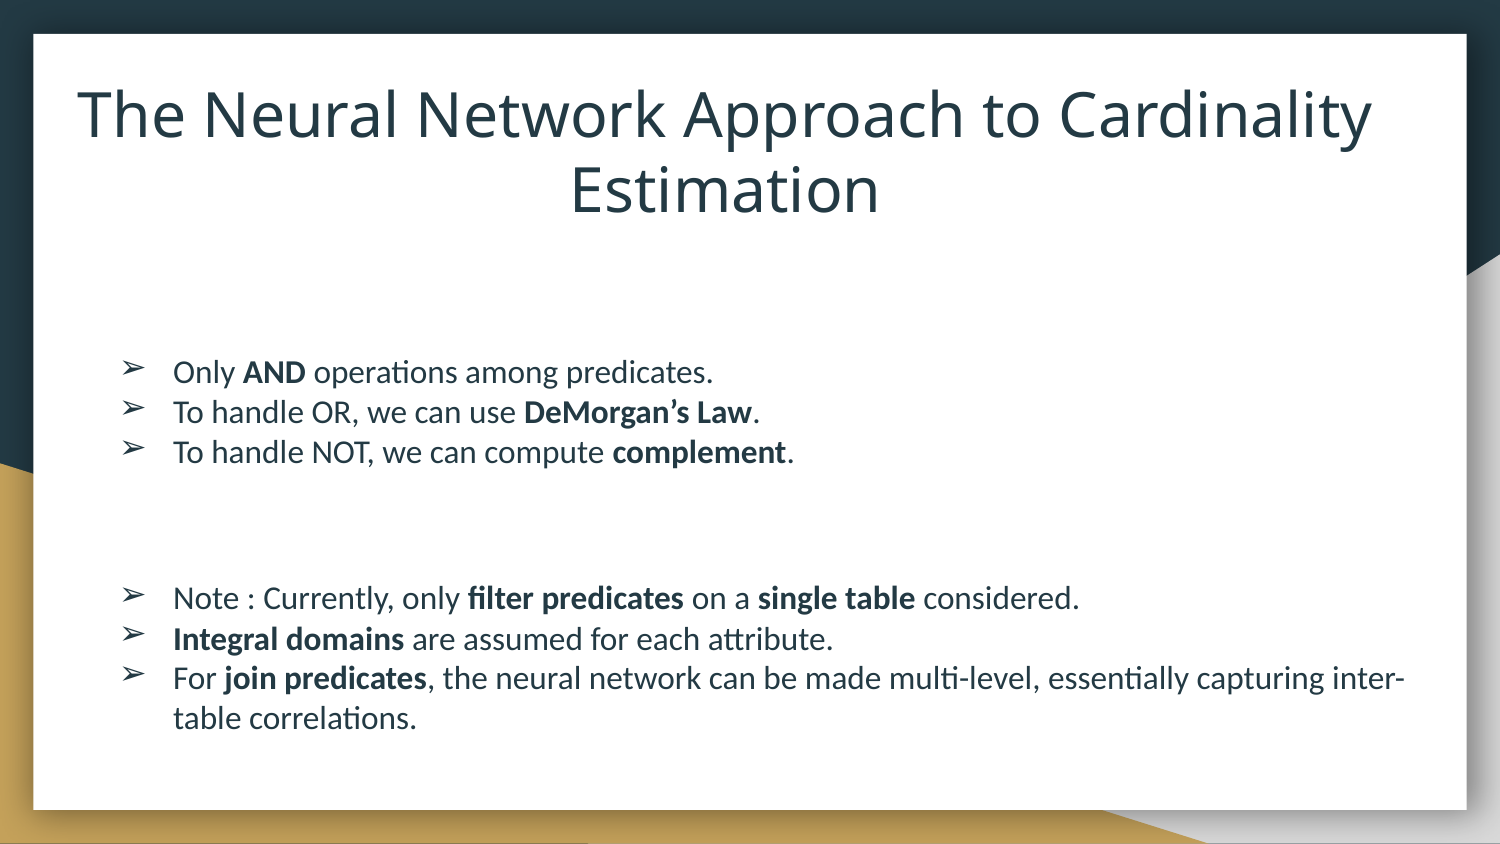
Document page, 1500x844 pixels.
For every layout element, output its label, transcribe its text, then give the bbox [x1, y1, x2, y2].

list Only AND operations among predicates. To handle OR, we can use DeMorgan’s Law. To handle NOT, we can compute complement. Note : Currently, only filter predicates on a single table considered. Integral domains are assumed for each attribute. For join predicates, the neural network can be made multi-level, essentially capturing inter-table correlations. [83, 262, 1432, 750]
title The Neural Network Approach to Cardinality Estimation [51, 60, 1401, 187]
